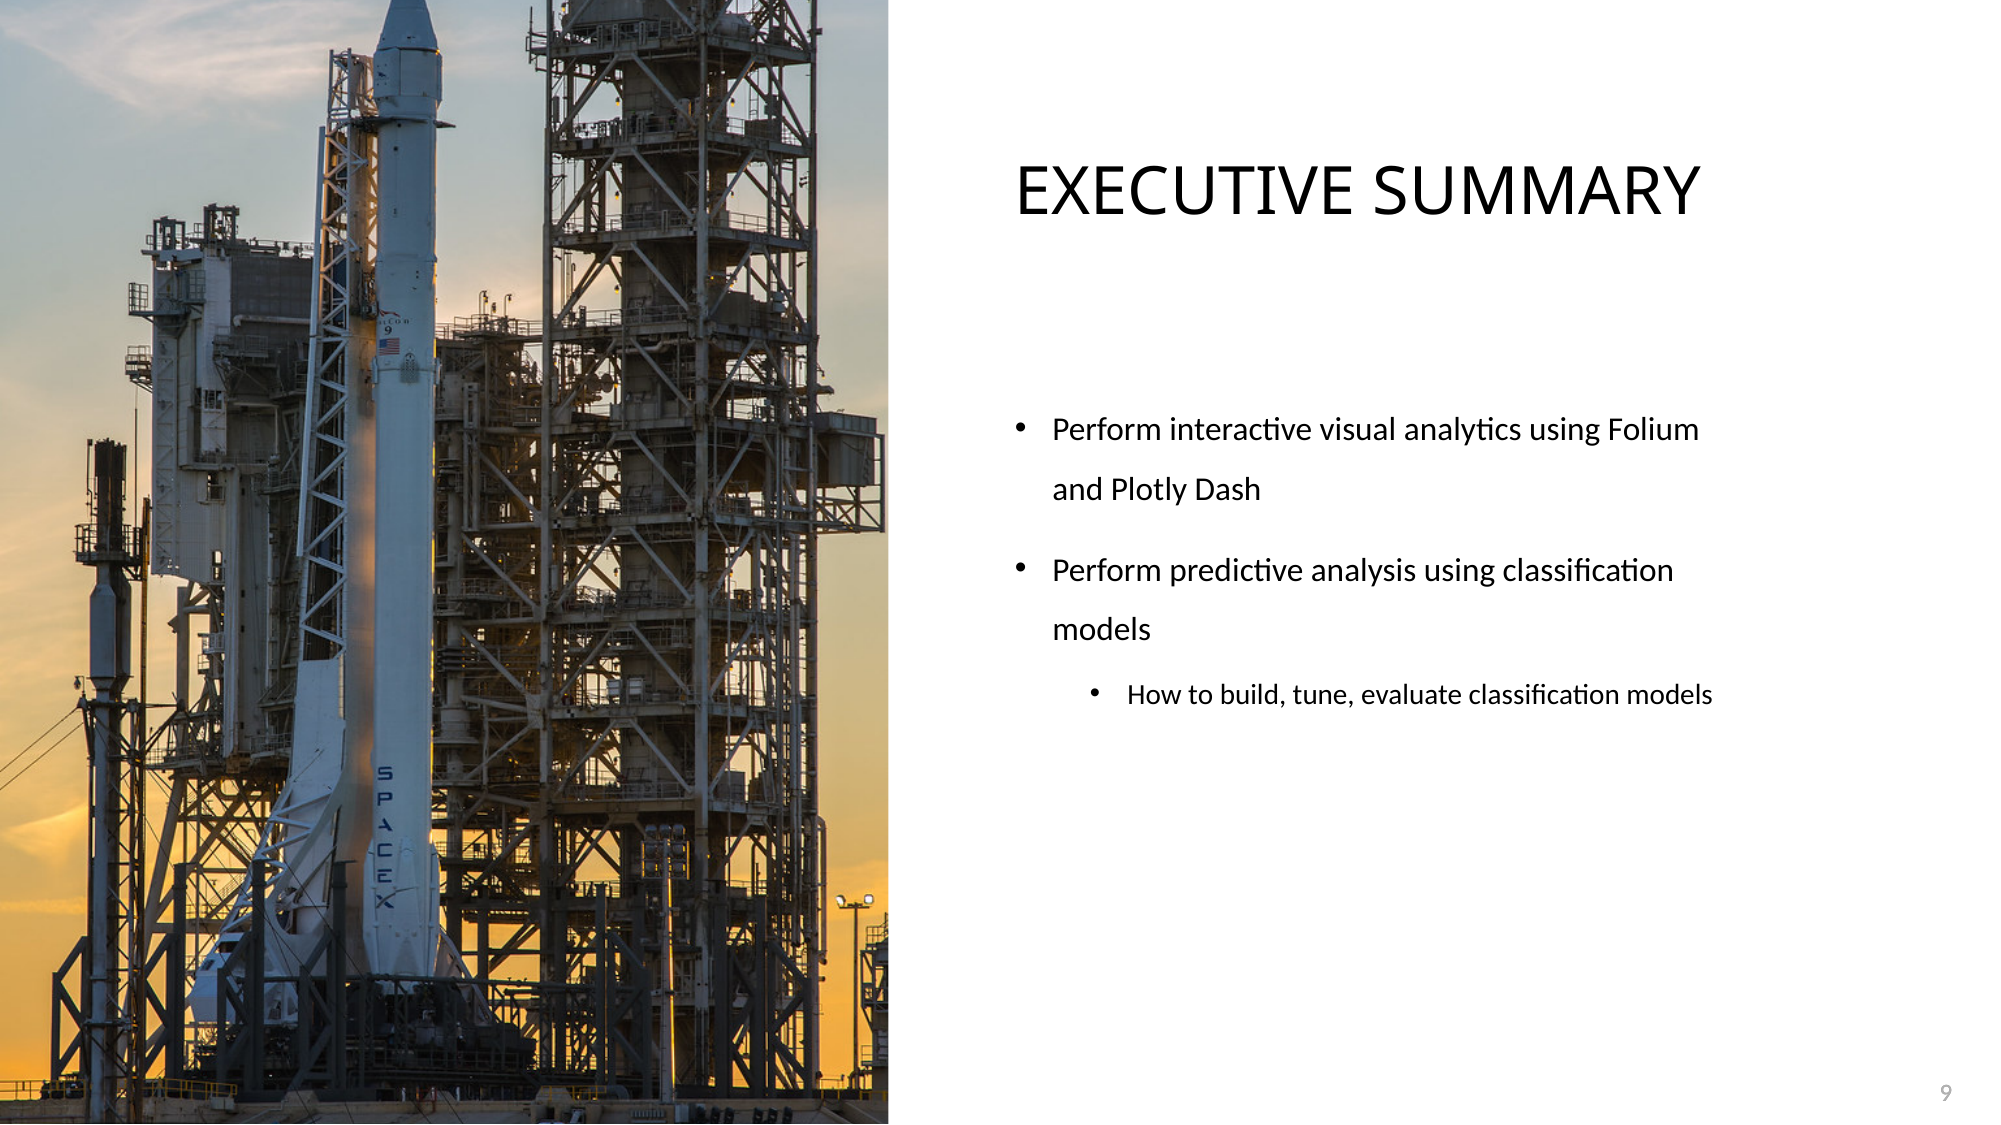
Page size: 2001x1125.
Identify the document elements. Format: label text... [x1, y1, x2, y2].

slide_number 9 [1894, 1061, 1968, 1121]
picture [0, 0, 889, 1124]
list Perform interactive visual analytics using Folium and Plotly Dash Perform predictive analysis using classification models How to build, tune, evaluate classification models [999, 379, 1763, 744]
title Executive summary [999, 100, 1968, 246]
